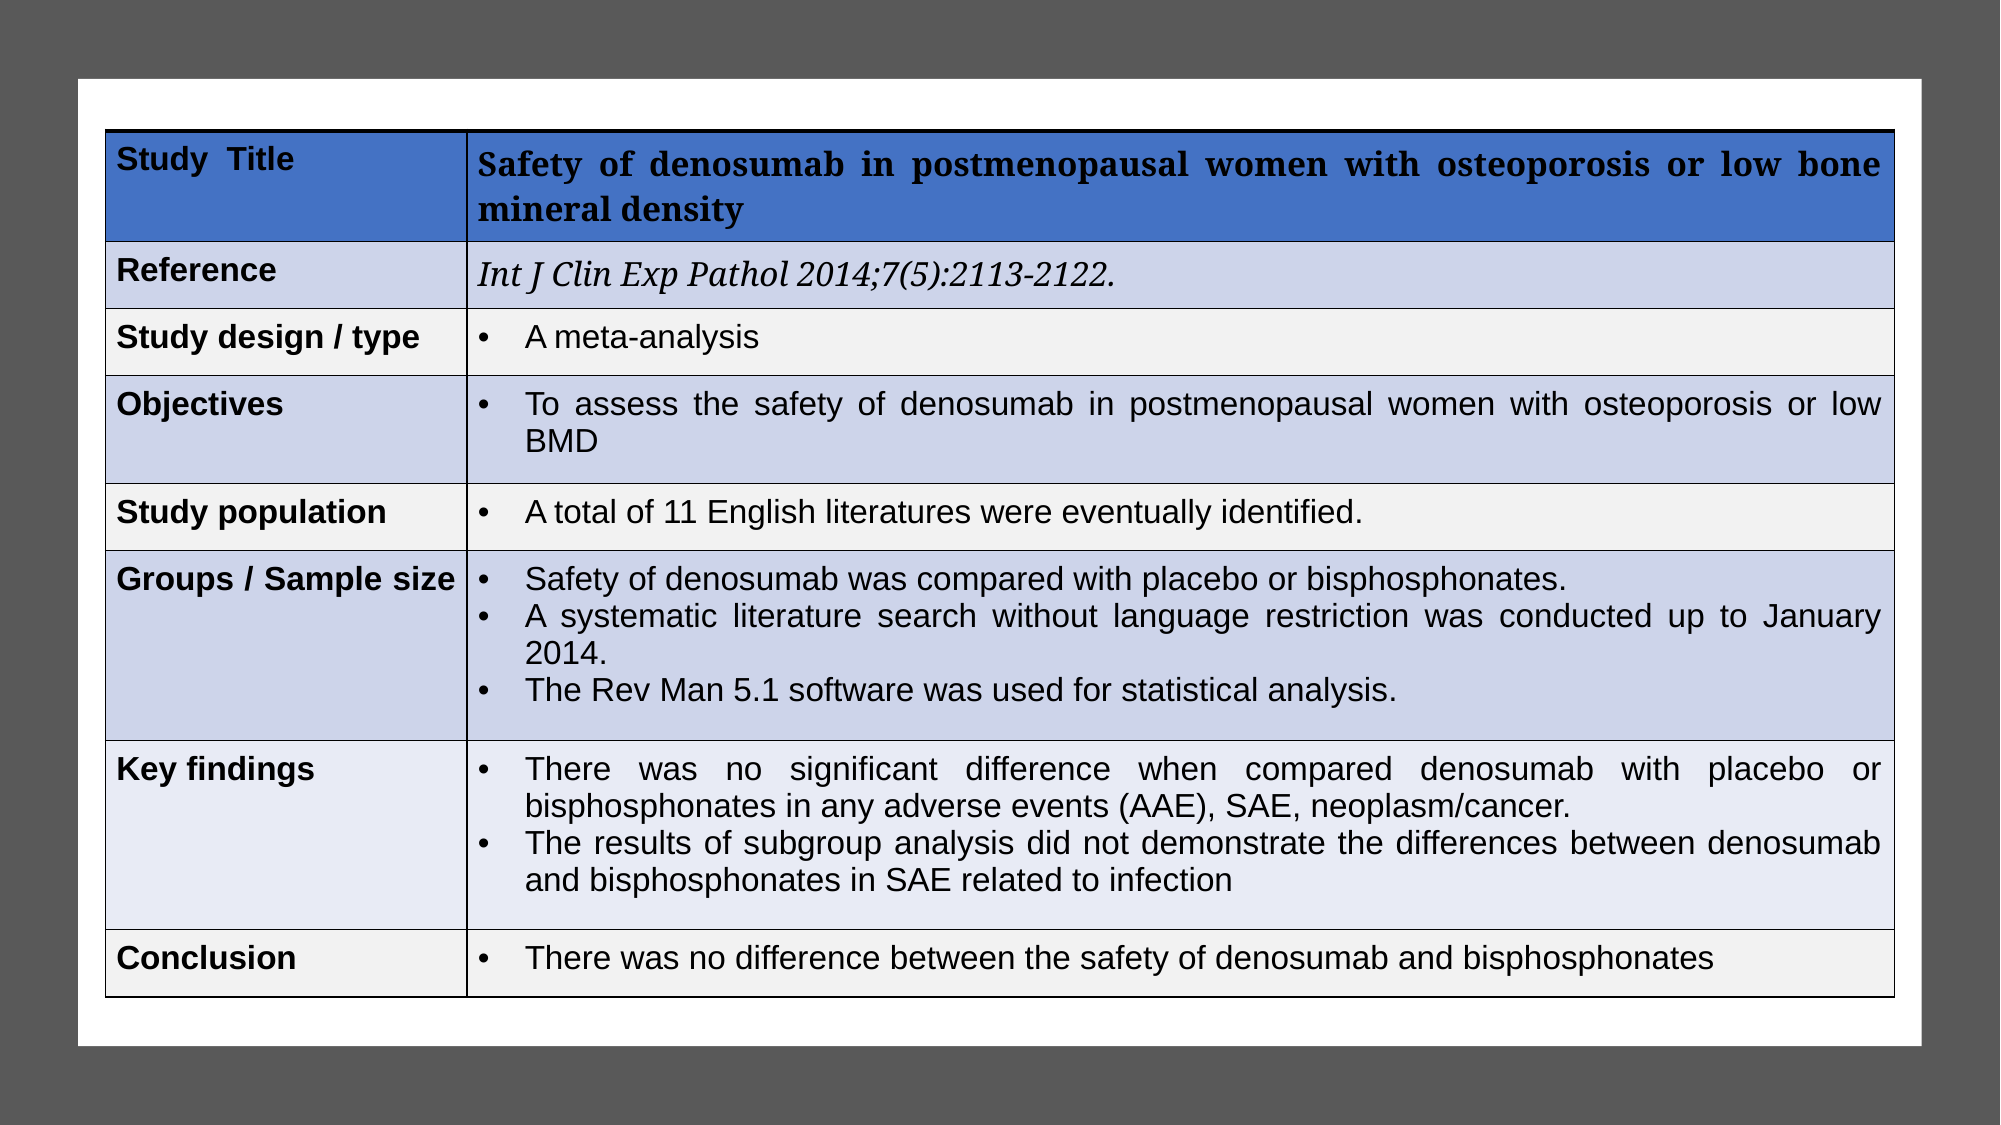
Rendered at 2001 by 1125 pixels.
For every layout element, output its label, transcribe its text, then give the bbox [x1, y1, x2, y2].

table_cell A total of 11 English literatures were eventually identified. [468, 484, 1894, 550]
table_cell A meta-analysis [468, 309, 1894, 375]
table_cell There was no significant difference when compared denosumab with placebo or bisphosphonates in any adverse events (AAE), SAE, neoplasm/cancer. The results of subgroup analysis did not demonstrate the differences between denosumab and bisphosphonates in SAE related to infection [468, 741, 1894, 929]
table_cell Key findings [106, 741, 466, 929]
table_cell Reference [106, 242, 466, 308]
table_header Study Title [106, 133, 466, 241]
table_cell Conclusion [106, 930, 466, 996]
text_box [78, 78, 1922, 1047]
table_cell Objectives [106, 376, 466, 483]
table_cell There was no difference between the safety of denosumab and bisphosphonates [468, 930, 1894, 996]
table_header Safety of denosumab in postmenopausal women with osteoporosis or low bone mineral density [468, 133, 1894, 241]
table_cell Study design / type [106, 309, 466, 375]
table_cell To assess the safety of denosumab in postmenopausal women with osteoporosis or low BMD [468, 376, 1894, 483]
text_box [0, 0, 2000, 1125]
table_cell Study population [106, 484, 466, 550]
table_cell Int J Clin Exp Pathol 2014;7(5):2113-2122. [468, 242, 1894, 308]
table_cell Groups / Sample size [106, 551, 466, 740]
table_cell Safety of denosumab was compared with placebo or bisphosphonates. A systematic literature search without language restriction was conducted up to January 2014. The Rev Man 5.1 software was used for statistical analysis. [468, 551, 1894, 740]
